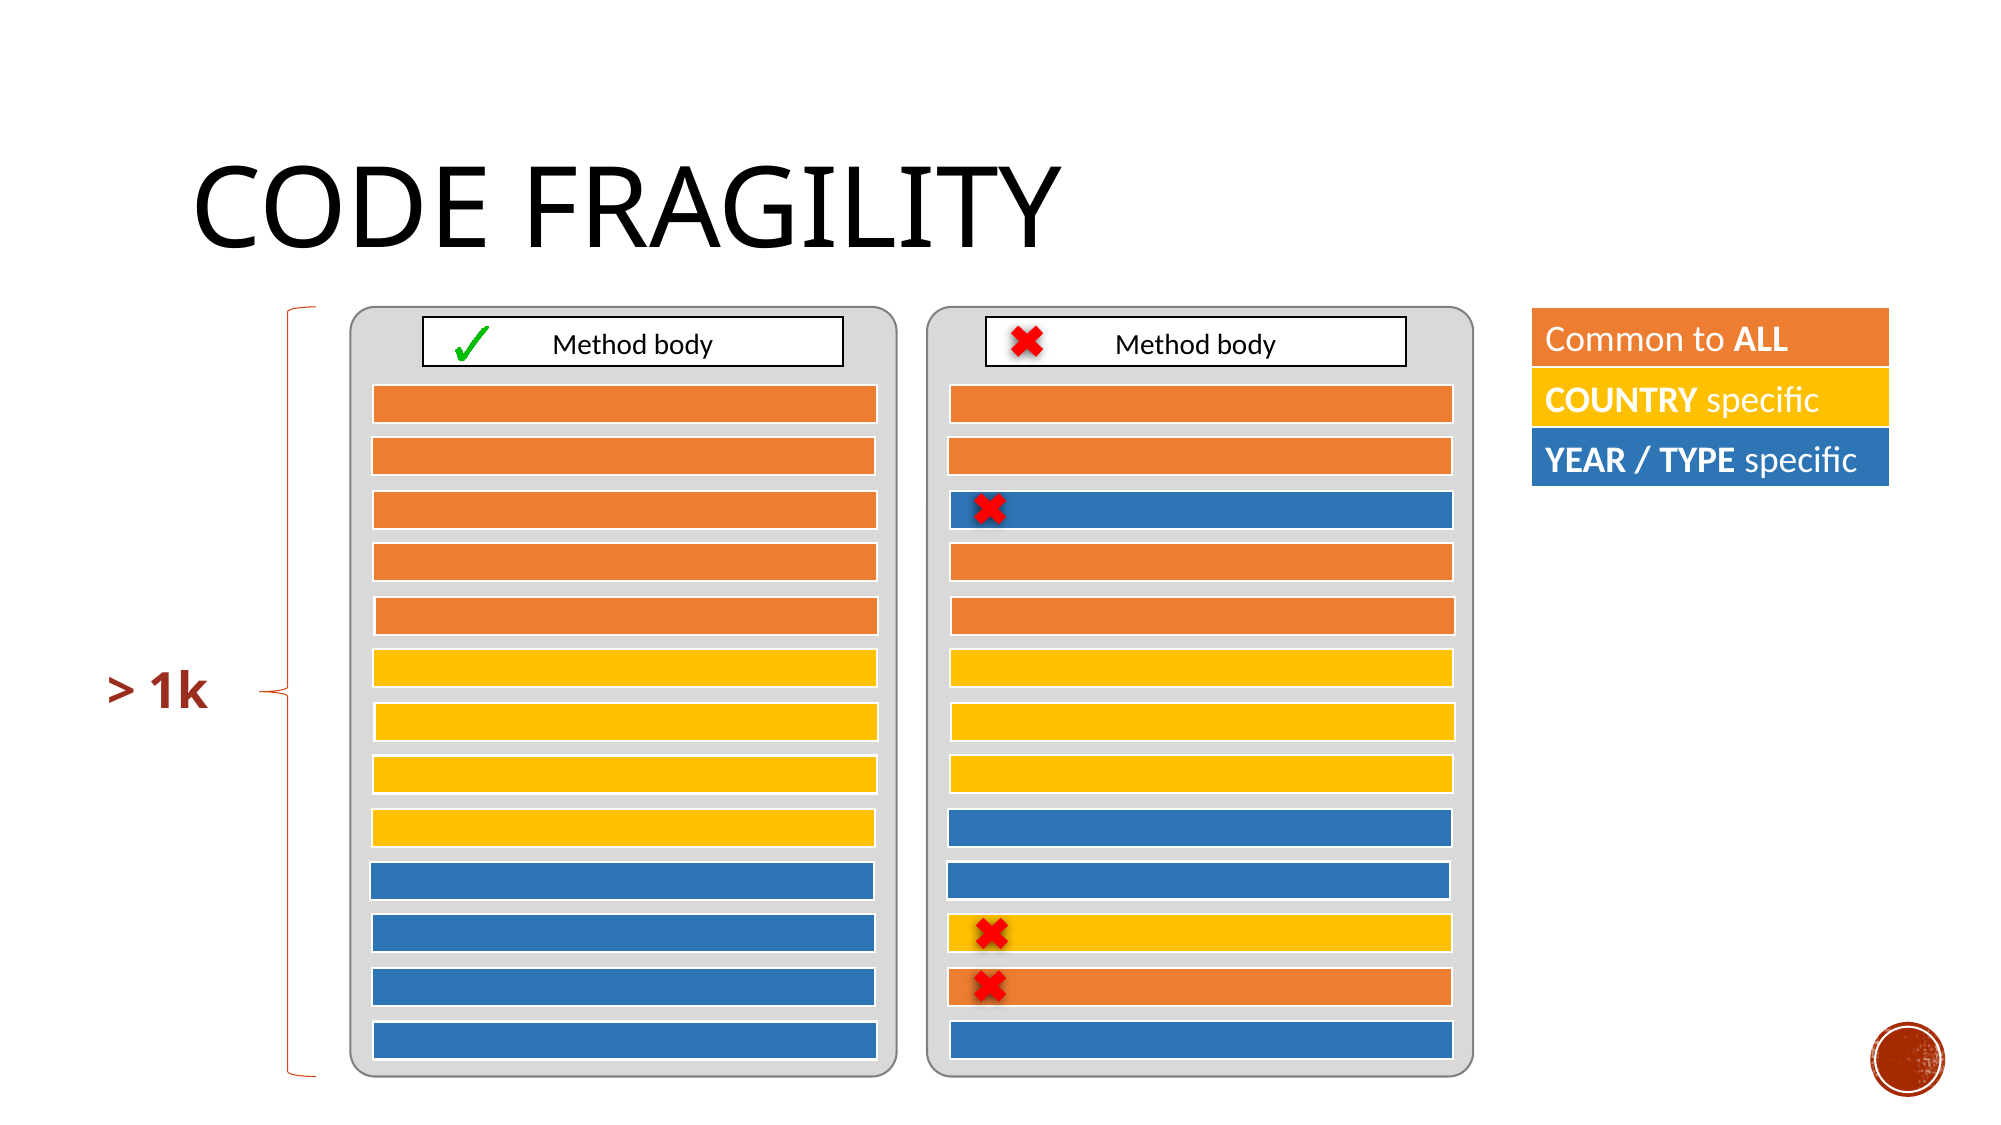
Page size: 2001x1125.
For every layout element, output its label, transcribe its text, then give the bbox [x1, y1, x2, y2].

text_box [1532, 310, 1889, 485]
text_box > 1k [80, 667, 235, 710]
text_box [258, 306, 316, 1078]
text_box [350, 307, 1472, 1073]
title Code fragility [175, 79, 1826, 344]
